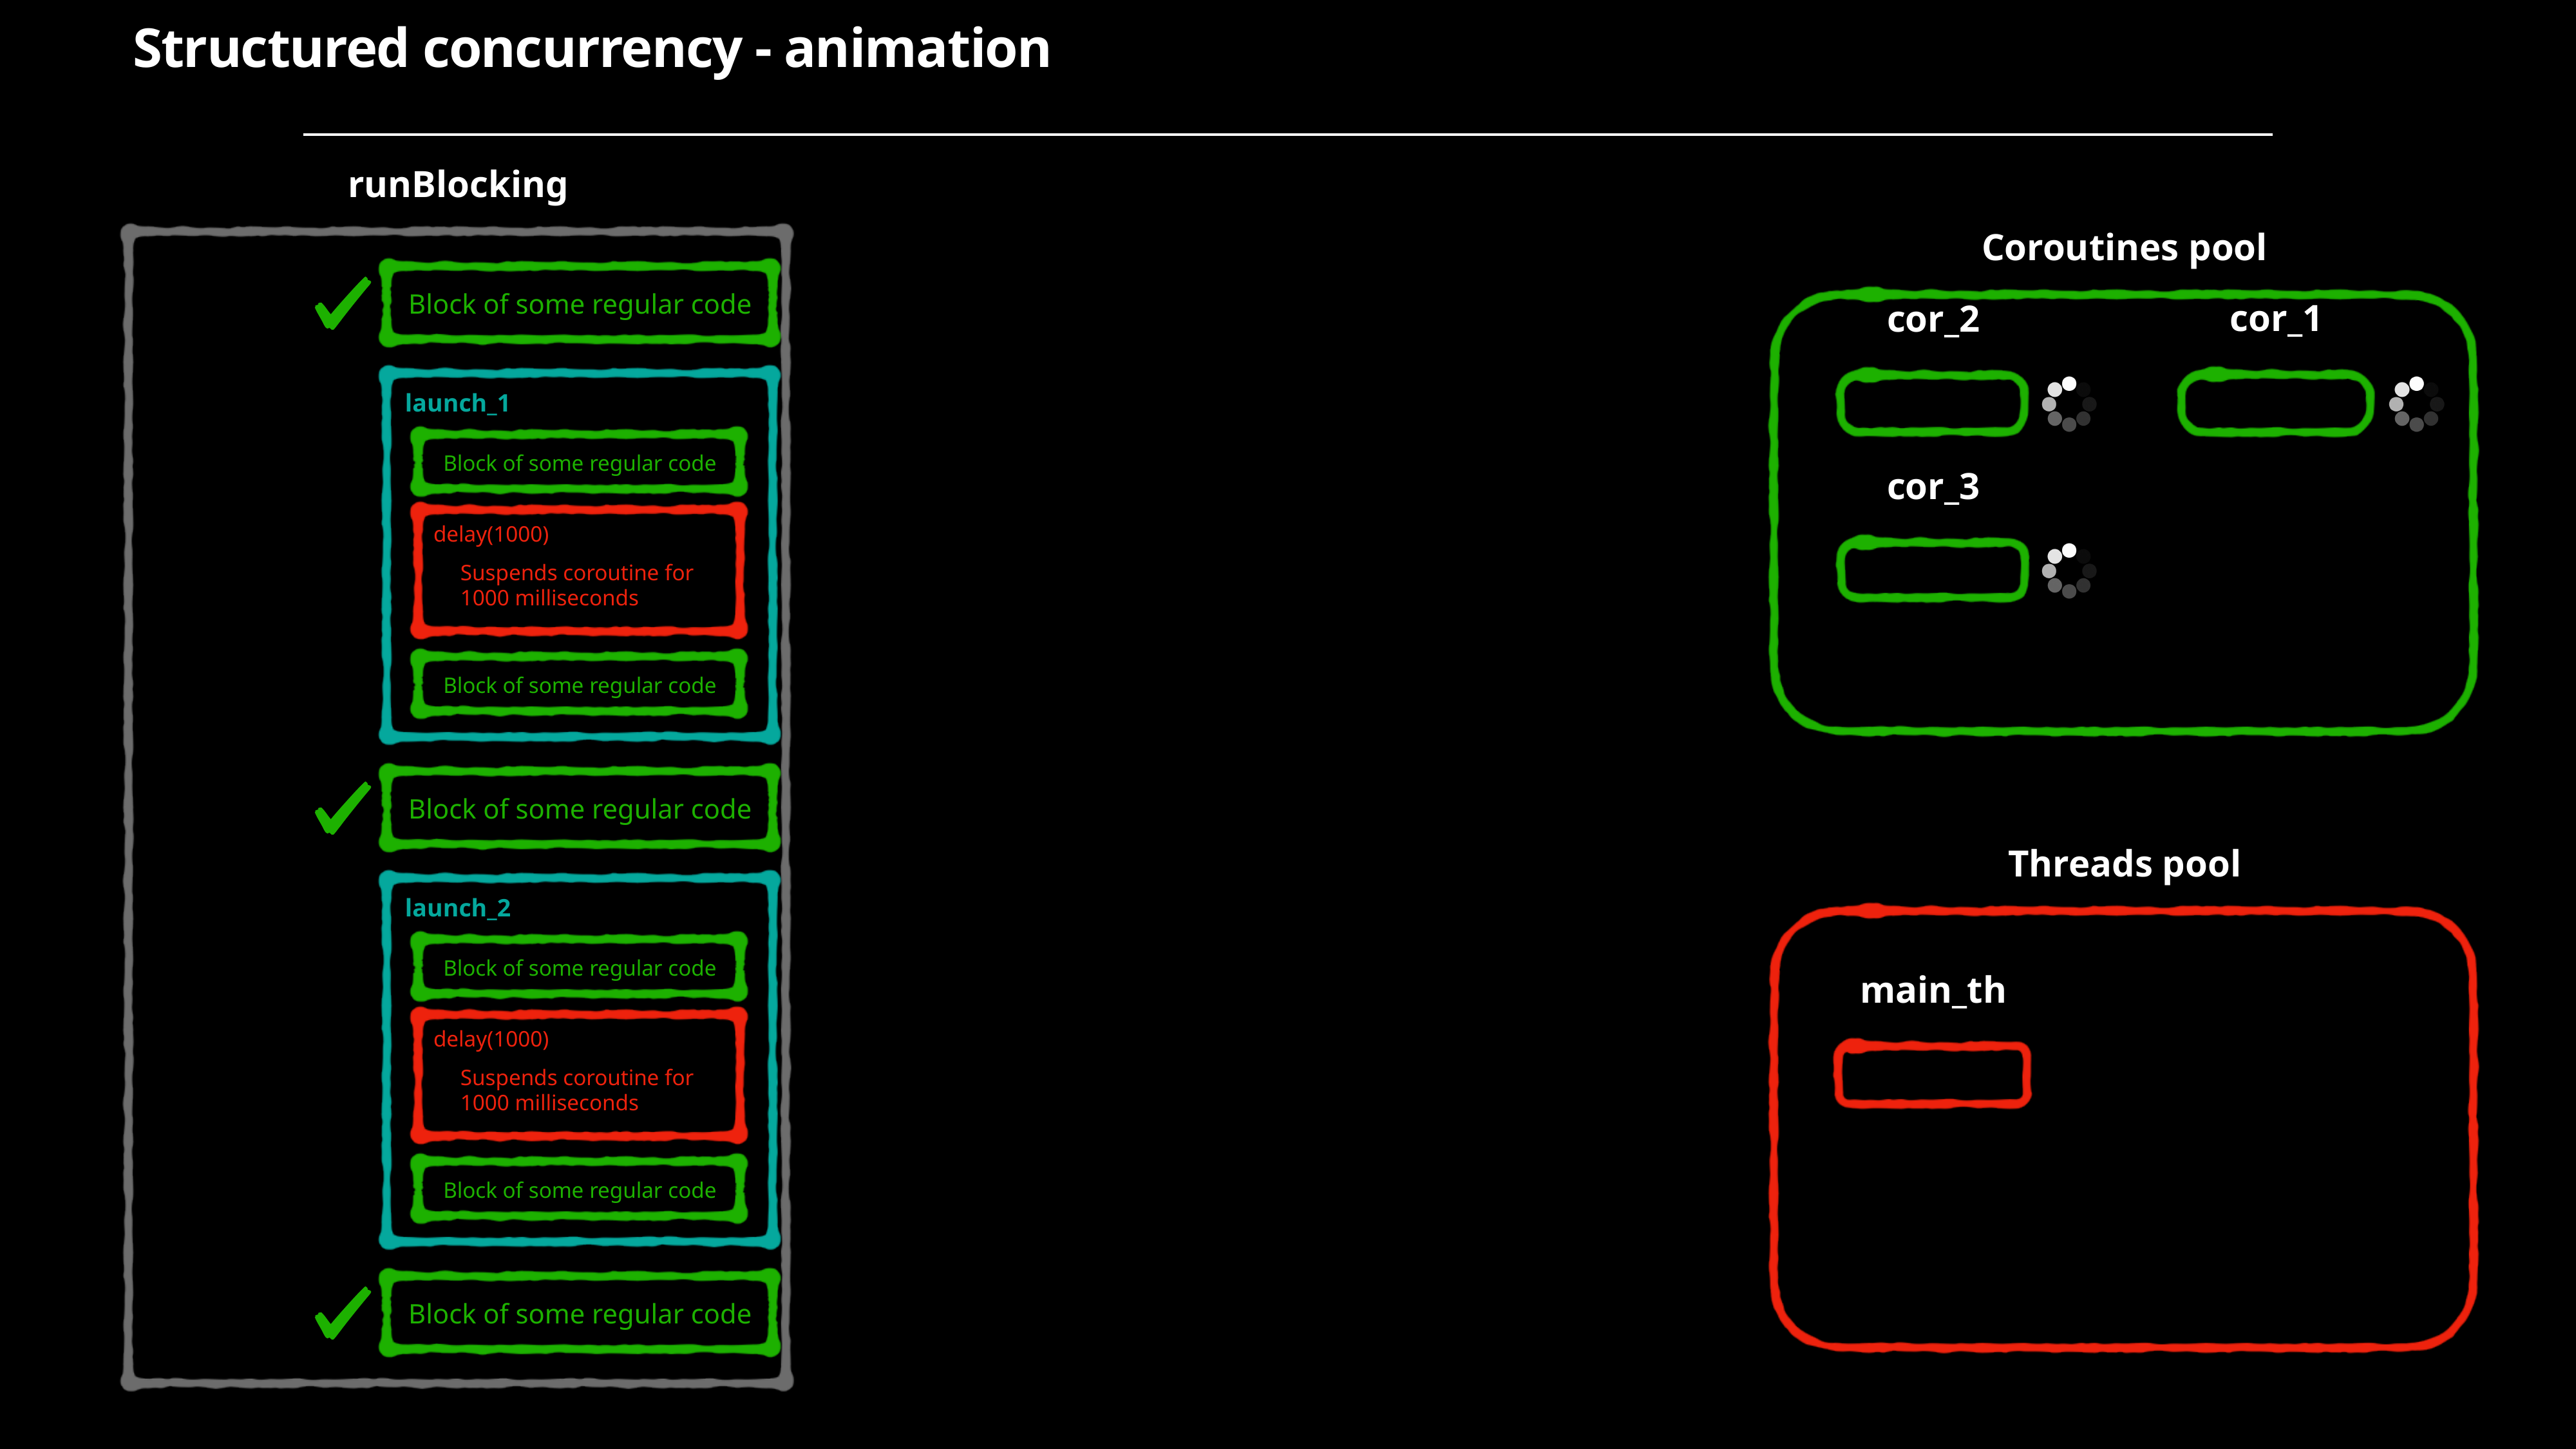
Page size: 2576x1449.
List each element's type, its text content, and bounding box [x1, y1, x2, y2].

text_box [407, 645, 753, 724]
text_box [407, 423, 753, 498]
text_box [375, 760, 785, 857]
picture [375, 362, 785, 750]
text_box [1763, 218, 2487, 307]
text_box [407, 928, 753, 1003]
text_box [117, 155, 799, 1397]
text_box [1716, 307, 2151, 444]
picture [2039, 540, 2100, 601]
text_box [375, 1265, 785, 1361]
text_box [407, 1150, 753, 1229]
picture [2386, 374, 2447, 435]
title Structured concurrency - animation [127, 21, 2449, 98]
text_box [1716, 978, 2151, 1117]
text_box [1763, 444, 2487, 744]
picture [2039, 374, 2100, 435]
picture [375, 867, 785, 1255]
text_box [375, 255, 785, 352]
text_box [2059, 307, 2494, 445]
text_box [1716, 475, 2151, 611]
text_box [1763, 835, 2487, 1361]
